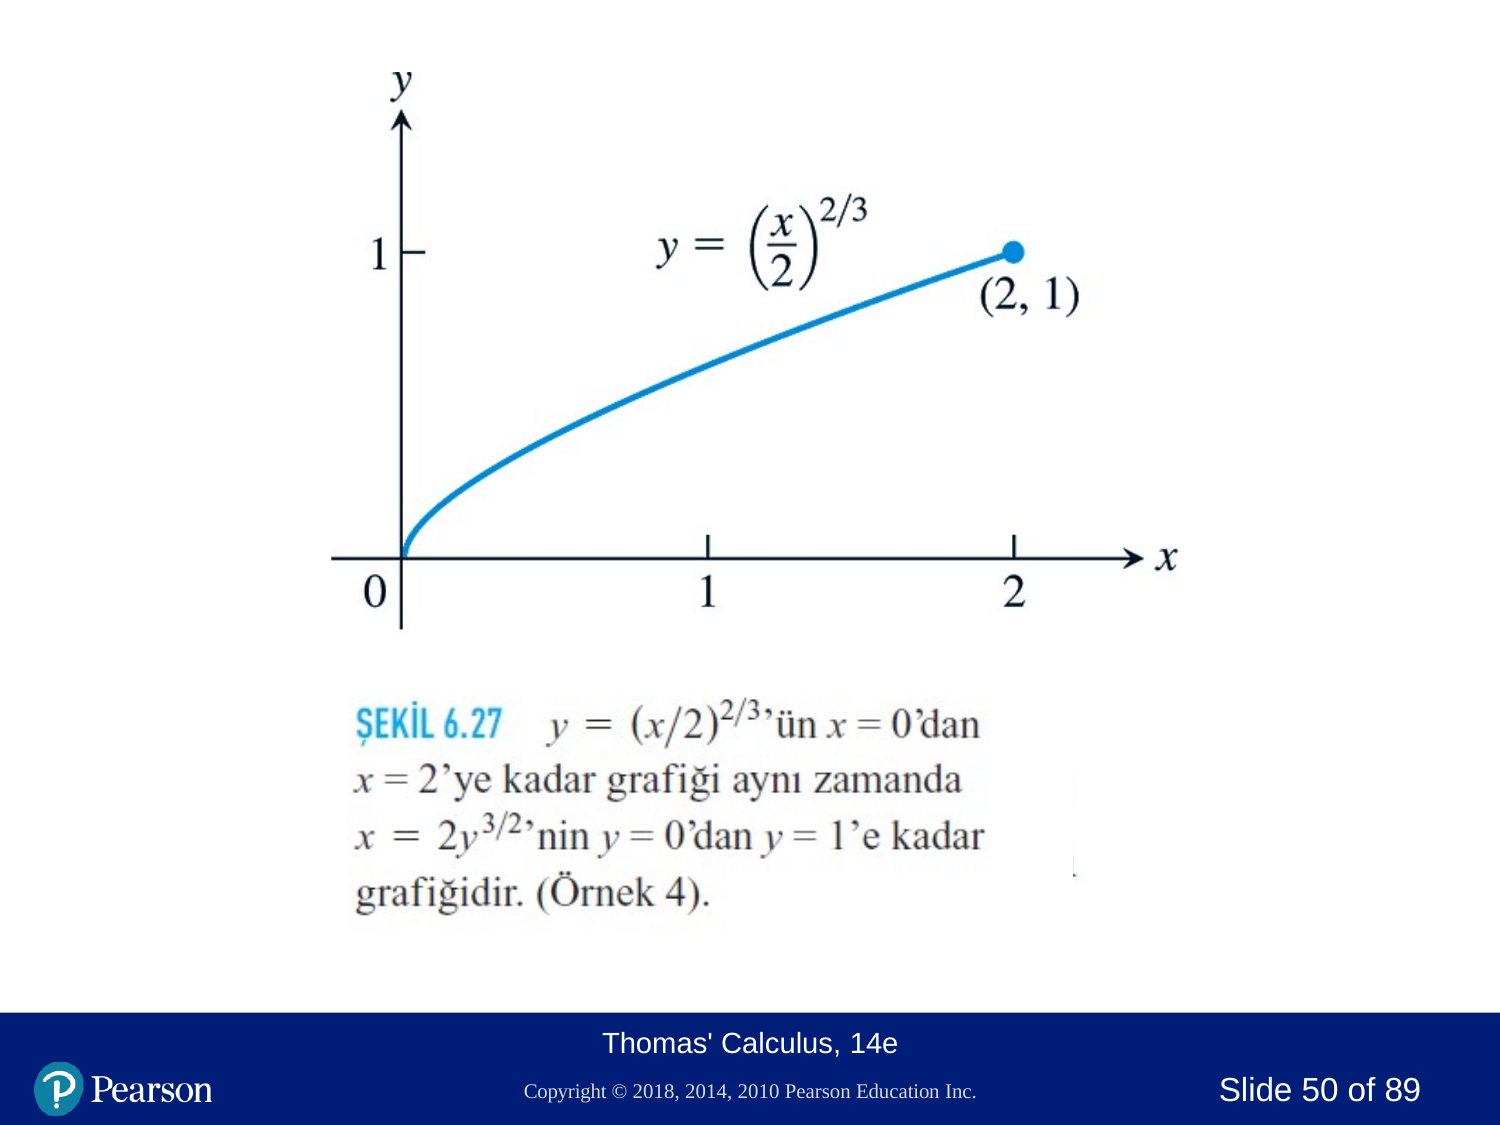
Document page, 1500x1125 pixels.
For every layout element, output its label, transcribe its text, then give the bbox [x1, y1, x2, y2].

picture [34, 1062, 212, 1116]
slide_number Slide 10 of 89 [1216, 1069, 1425, 1125]
footer Thomas' Calculus, 14e Copyright © 2018, 2014, 2010 Pearson Education Inc. [519, 1025, 978, 1125]
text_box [318, 71, 1180, 963]
